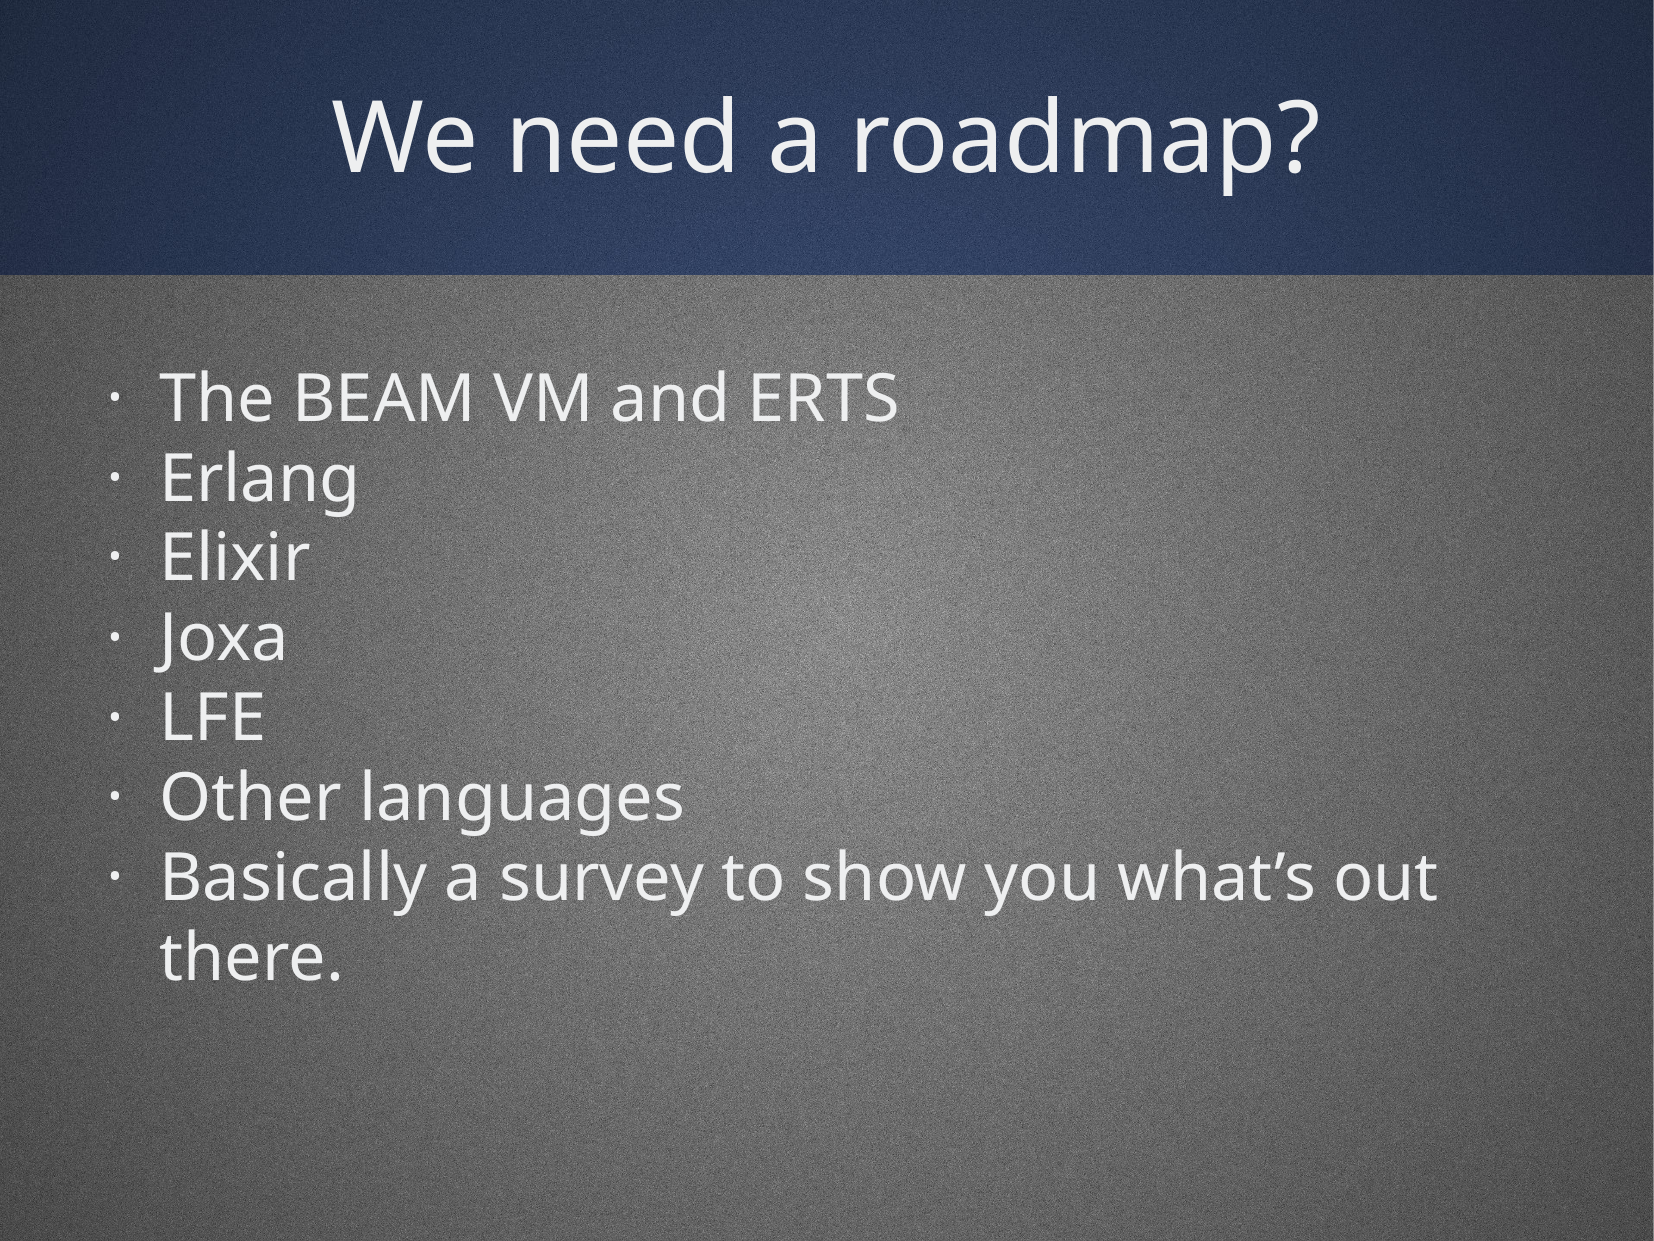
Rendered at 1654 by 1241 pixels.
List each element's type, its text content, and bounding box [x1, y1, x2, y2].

picture [0, 0, 1654, 1241]
text_box We need a roadmap? [88, 29, 1565, 237]
text_box The BEAM VM and ERTS Erlang Elixir Joxa LFE Other languages Basically a survey to show you what’s out there. [88, 354, 1565, 1158]
